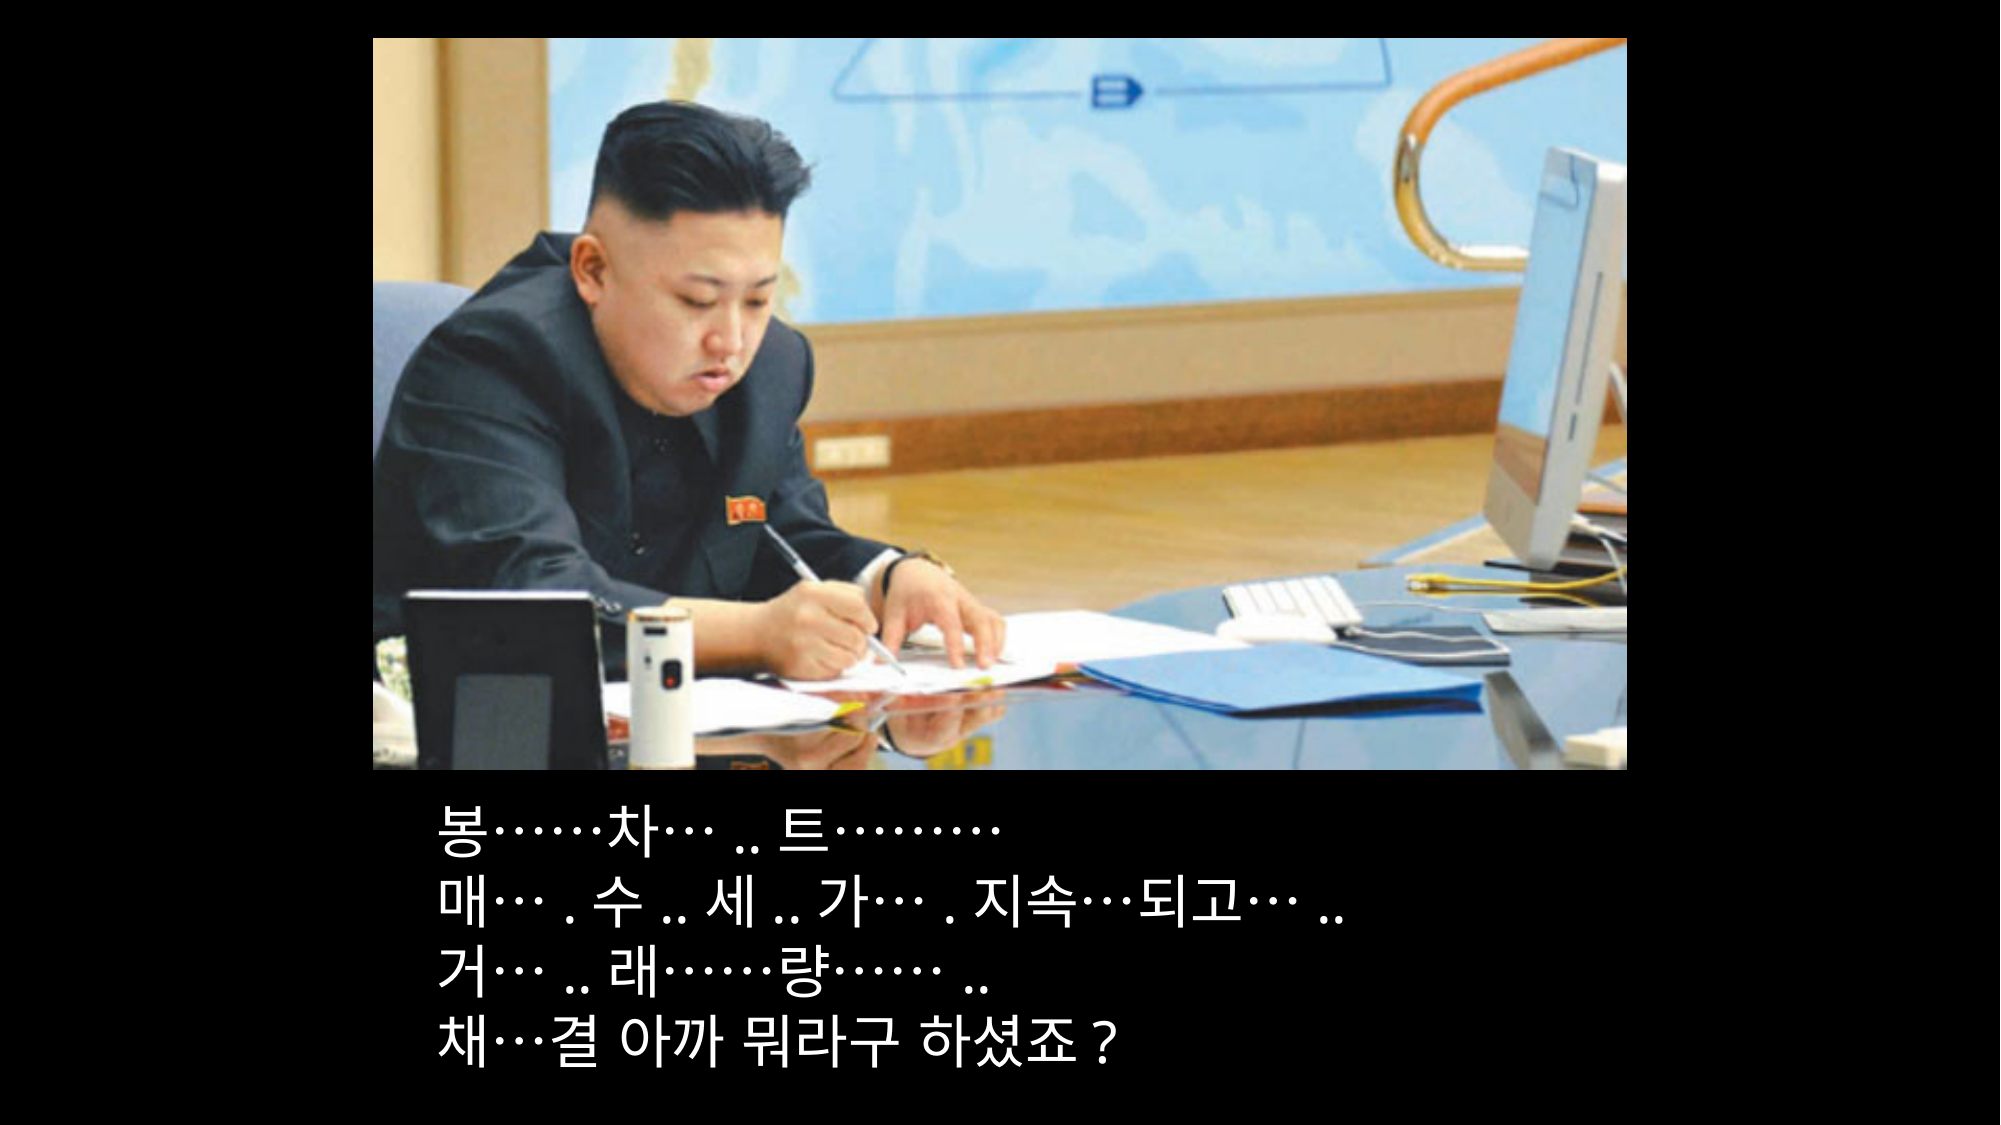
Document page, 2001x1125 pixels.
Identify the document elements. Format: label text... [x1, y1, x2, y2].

picture [373, 38, 1627, 770]
text_box 봉……차…..트……… 매….수..세..가….지속…되고….. 거…..래……량…….. 채…결 아까 뭐라구 하셨죠? [421, 787, 1879, 1083]
